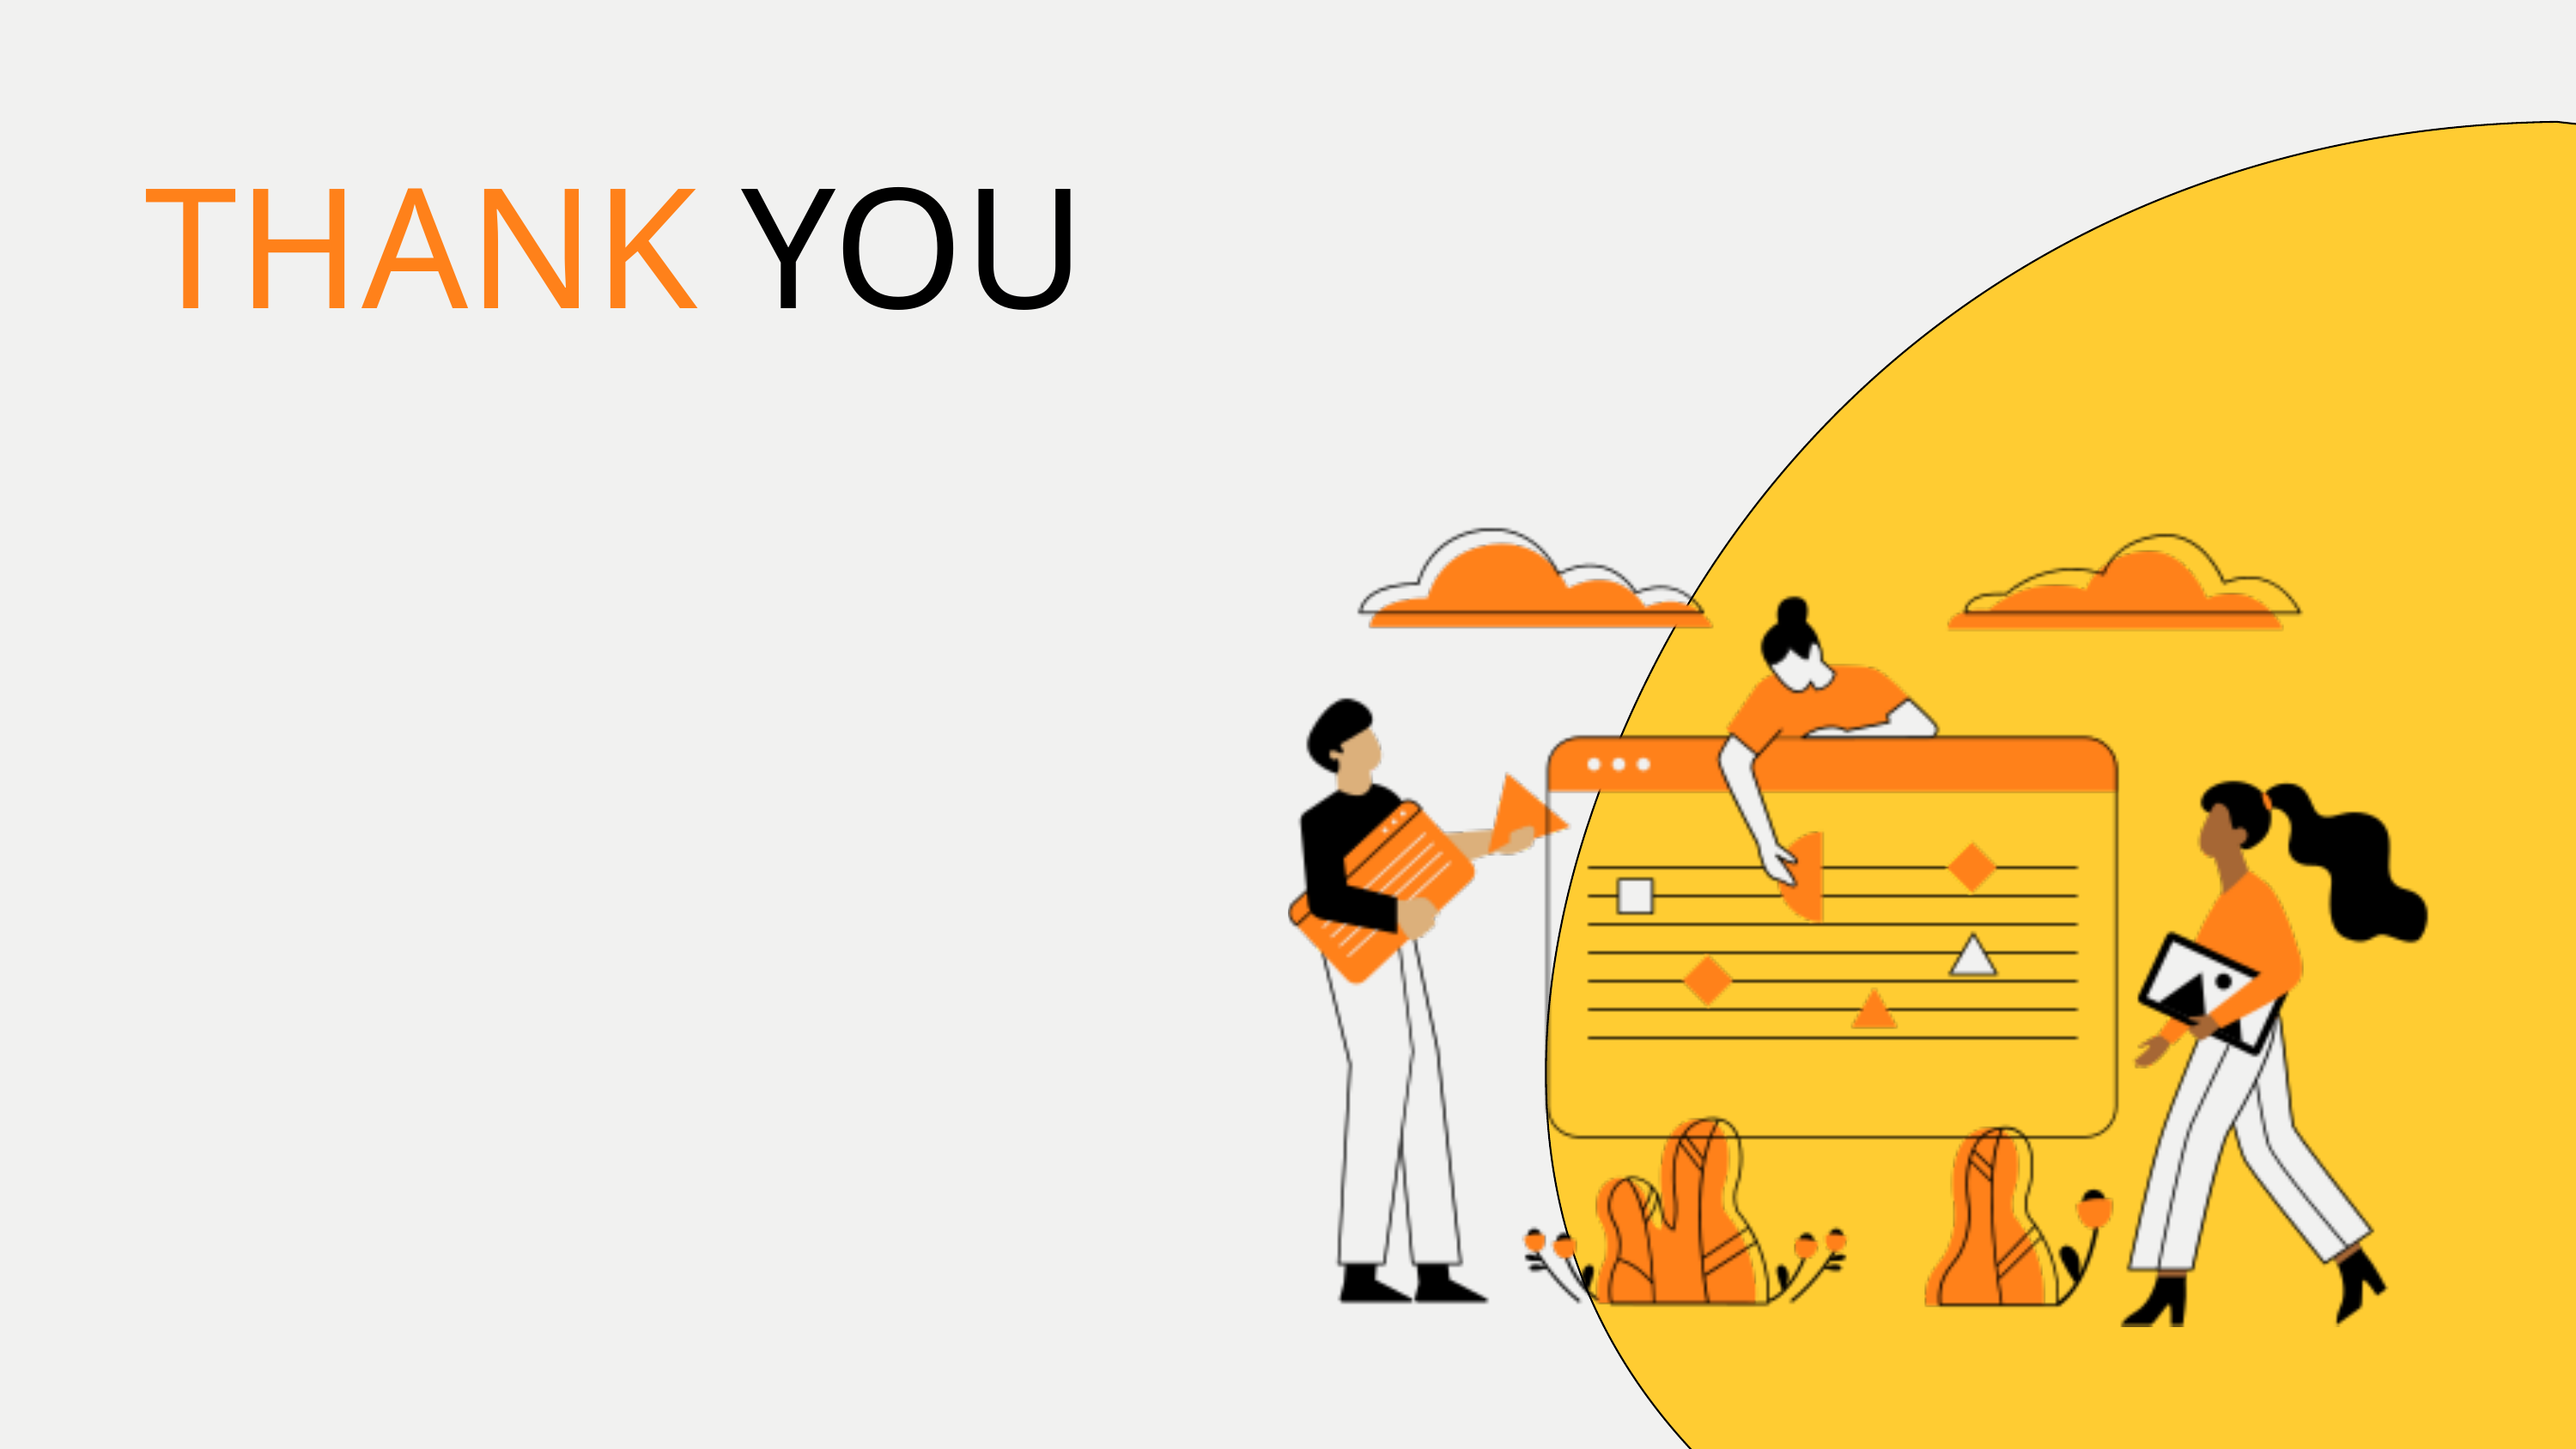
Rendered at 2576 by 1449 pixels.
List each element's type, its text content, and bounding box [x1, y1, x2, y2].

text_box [1528, 0, 2576, 1449]
text_box THANK YOU [144, 151, 1522, 343]
picture [1287, 524, 2435, 1327]
